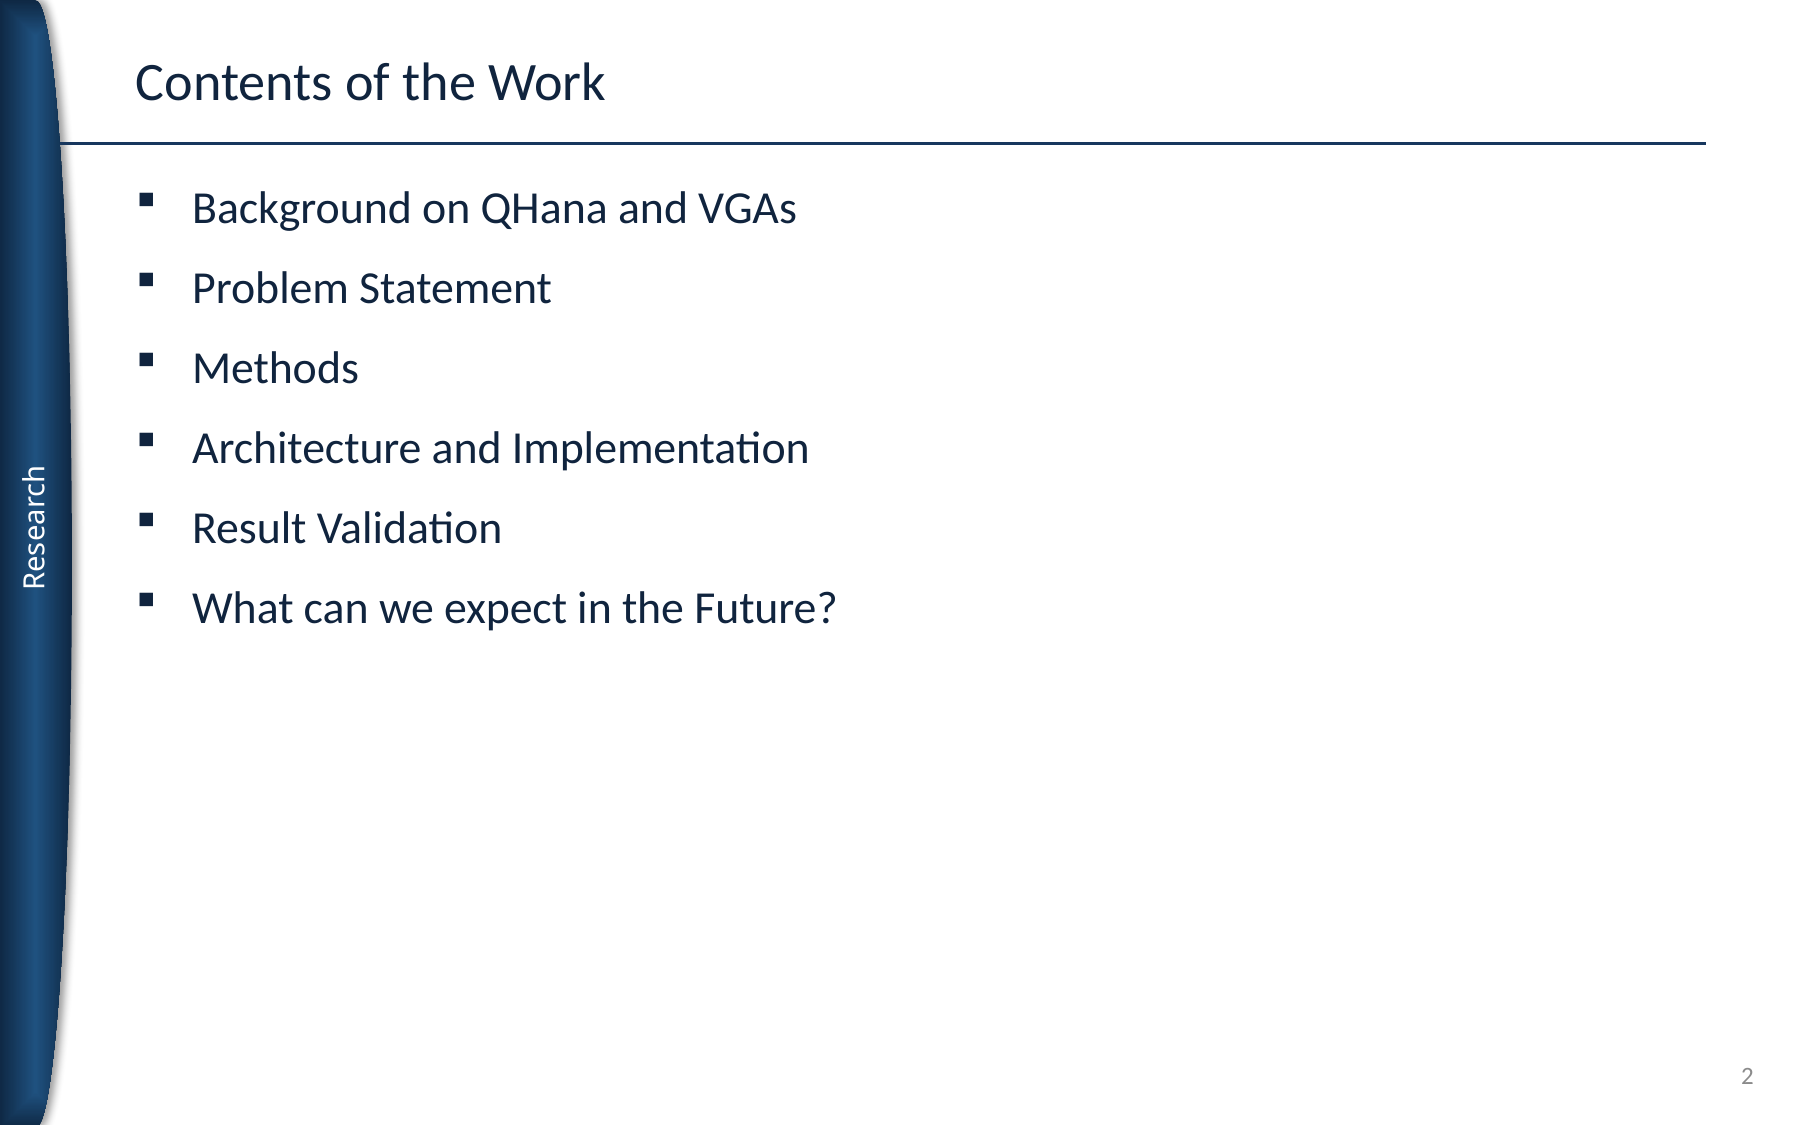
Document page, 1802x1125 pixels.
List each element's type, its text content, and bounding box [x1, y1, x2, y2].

title Contents of the Work [121, 39, 1727, 136]
list Background on QHana and VGAs Problem Statement Methods Architecture and Implementation Result Validation What can we expect in the Future? [121, 170, 1727, 1022]
slide_number 2 [1348, 1044, 1769, 1105]
